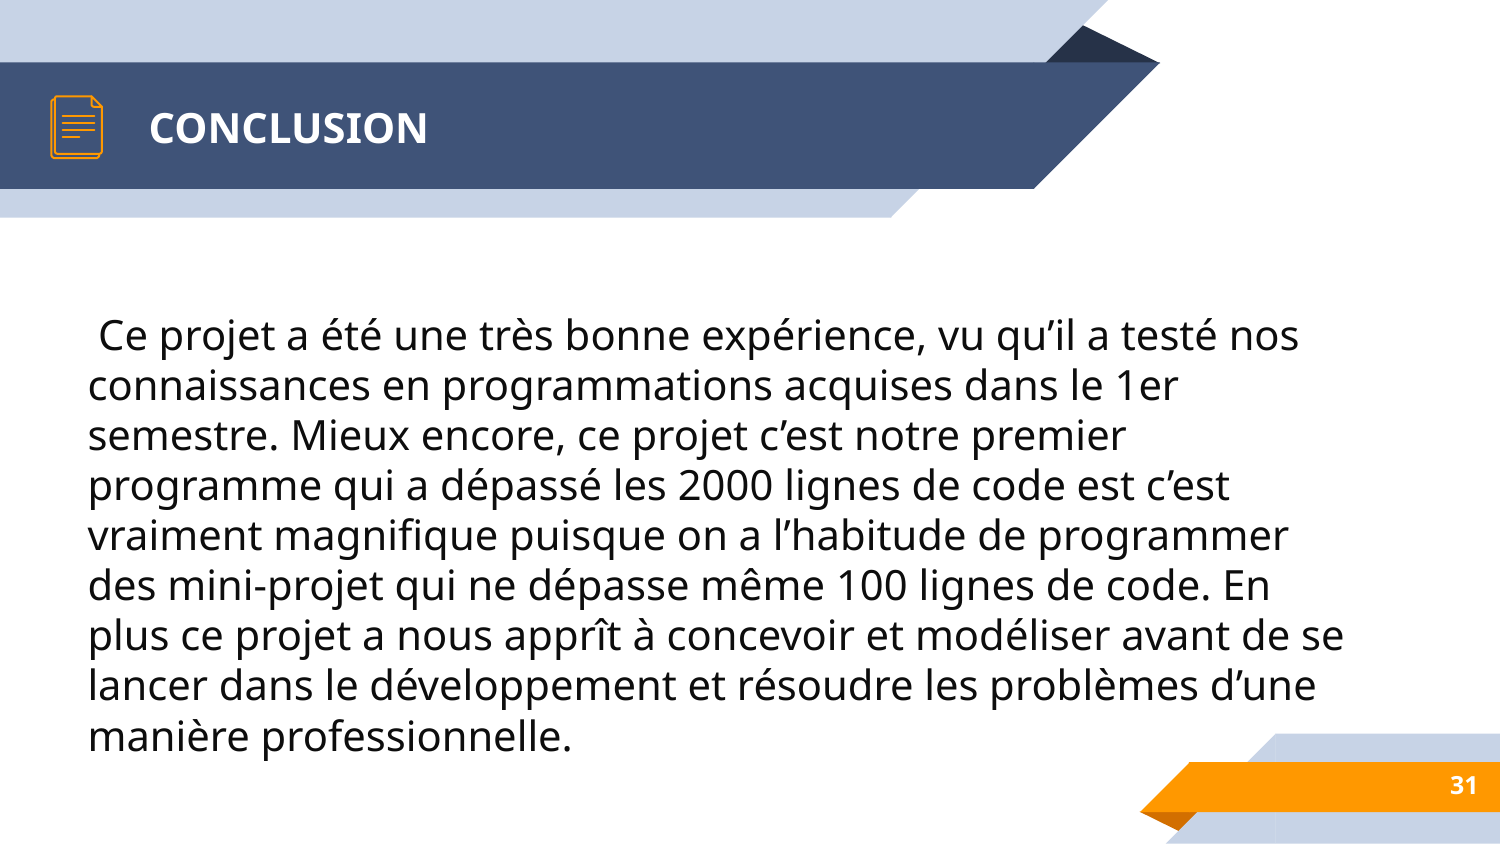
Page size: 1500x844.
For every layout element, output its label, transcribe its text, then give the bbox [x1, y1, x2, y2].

slide_number 31 [1249, 760, 1494, 813]
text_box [50, 96, 103, 159]
title CONCLUSION [133, 64, 997, 190]
list Ce projet a été une très bonne expérience, vu qu’il a testé nos connaissances en programmations acquises dans le 1er semestre. Mieux encore, ce projet c’est notre premier programme qui a dépassé les 2000 lignes de code est c’est vraiment magnifique puisque on a l’habitude de programmer des mini-projet qui ne dépasse même 100 lignes de code. En plus ce projet a nous apprît à concevoir et modéliser avant de se lancer dans le développement et résoudre les problèmes d’une manière professionnelle. [55, 231, 1363, 671]
